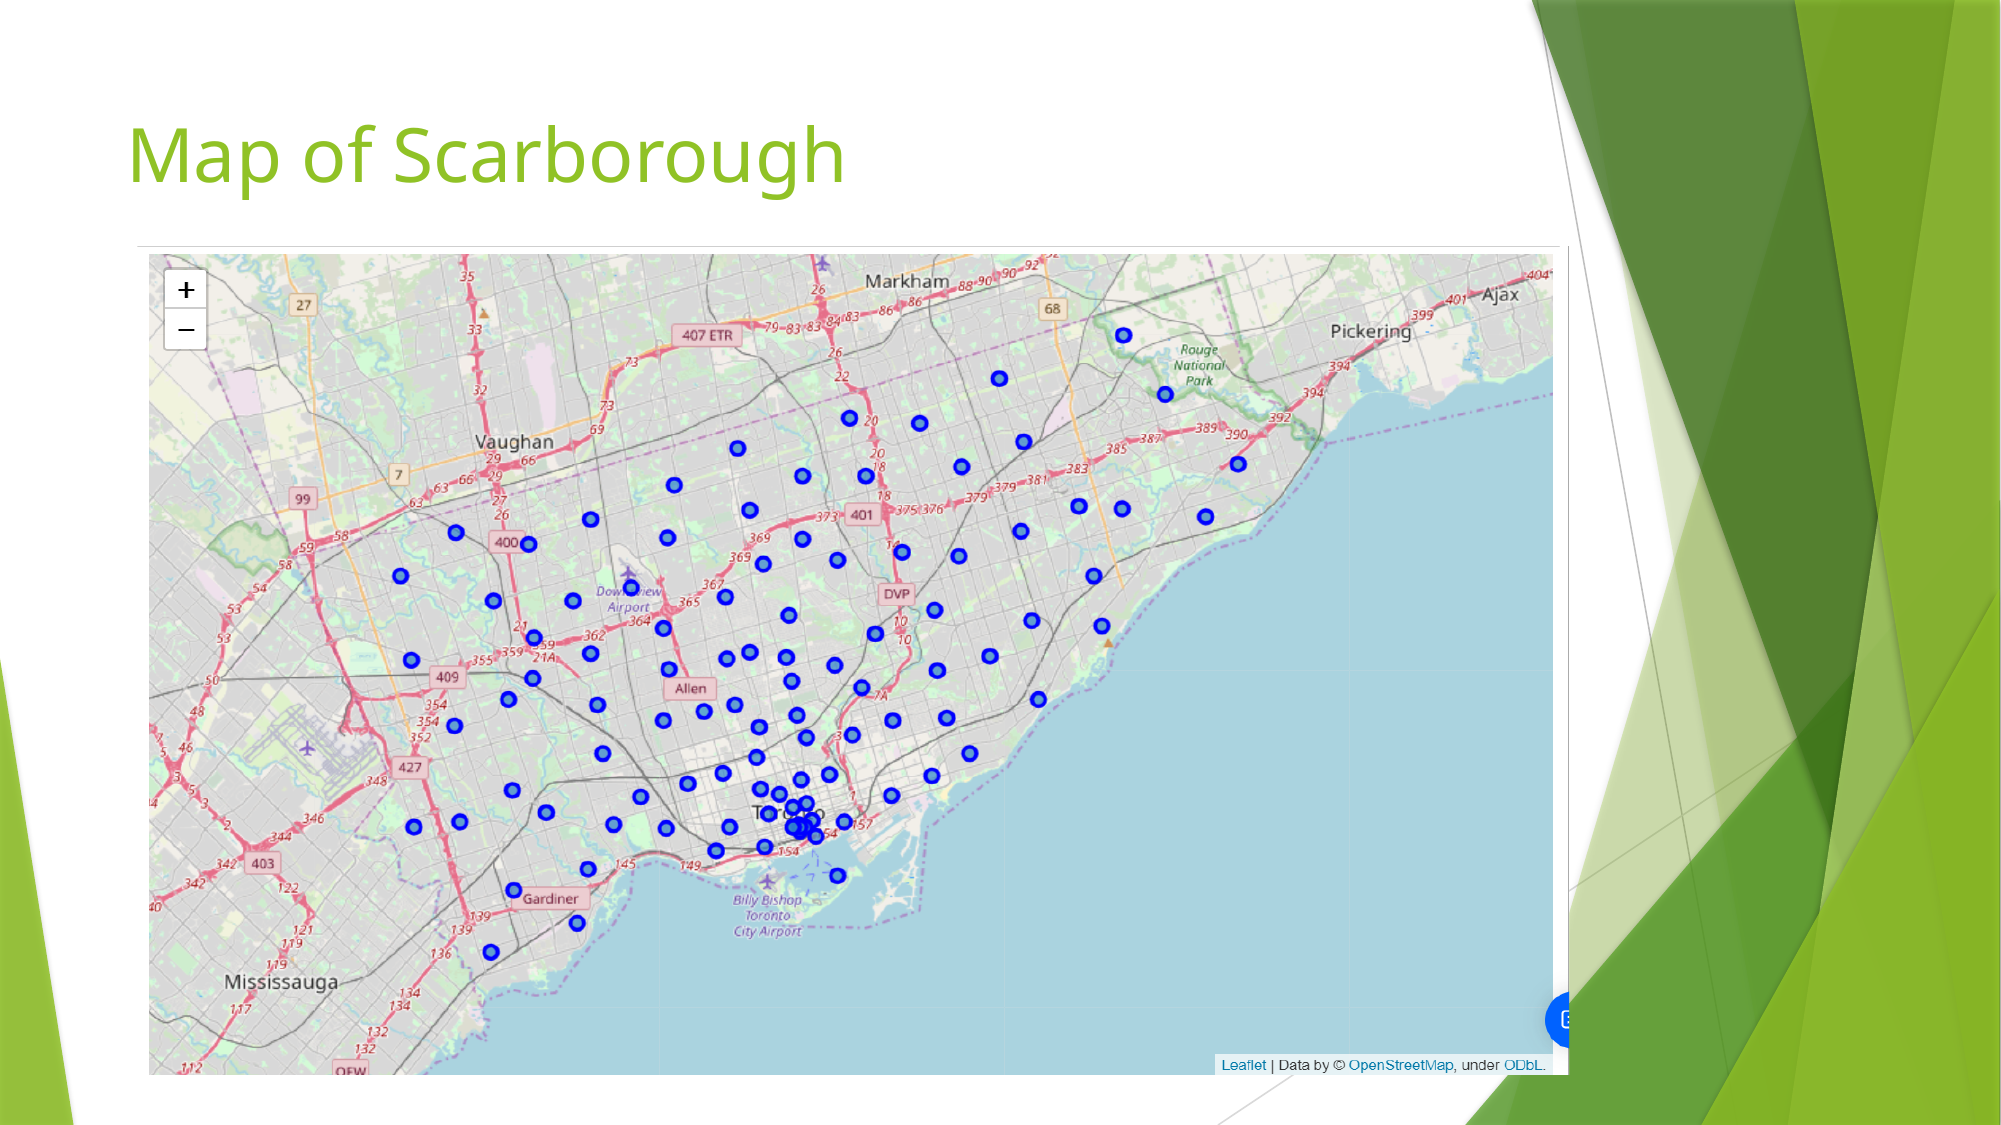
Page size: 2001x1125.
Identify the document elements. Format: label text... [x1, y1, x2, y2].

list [136, 246, 1570, 1084]
title Map of Scarborough [111, 99, 1522, 317]
